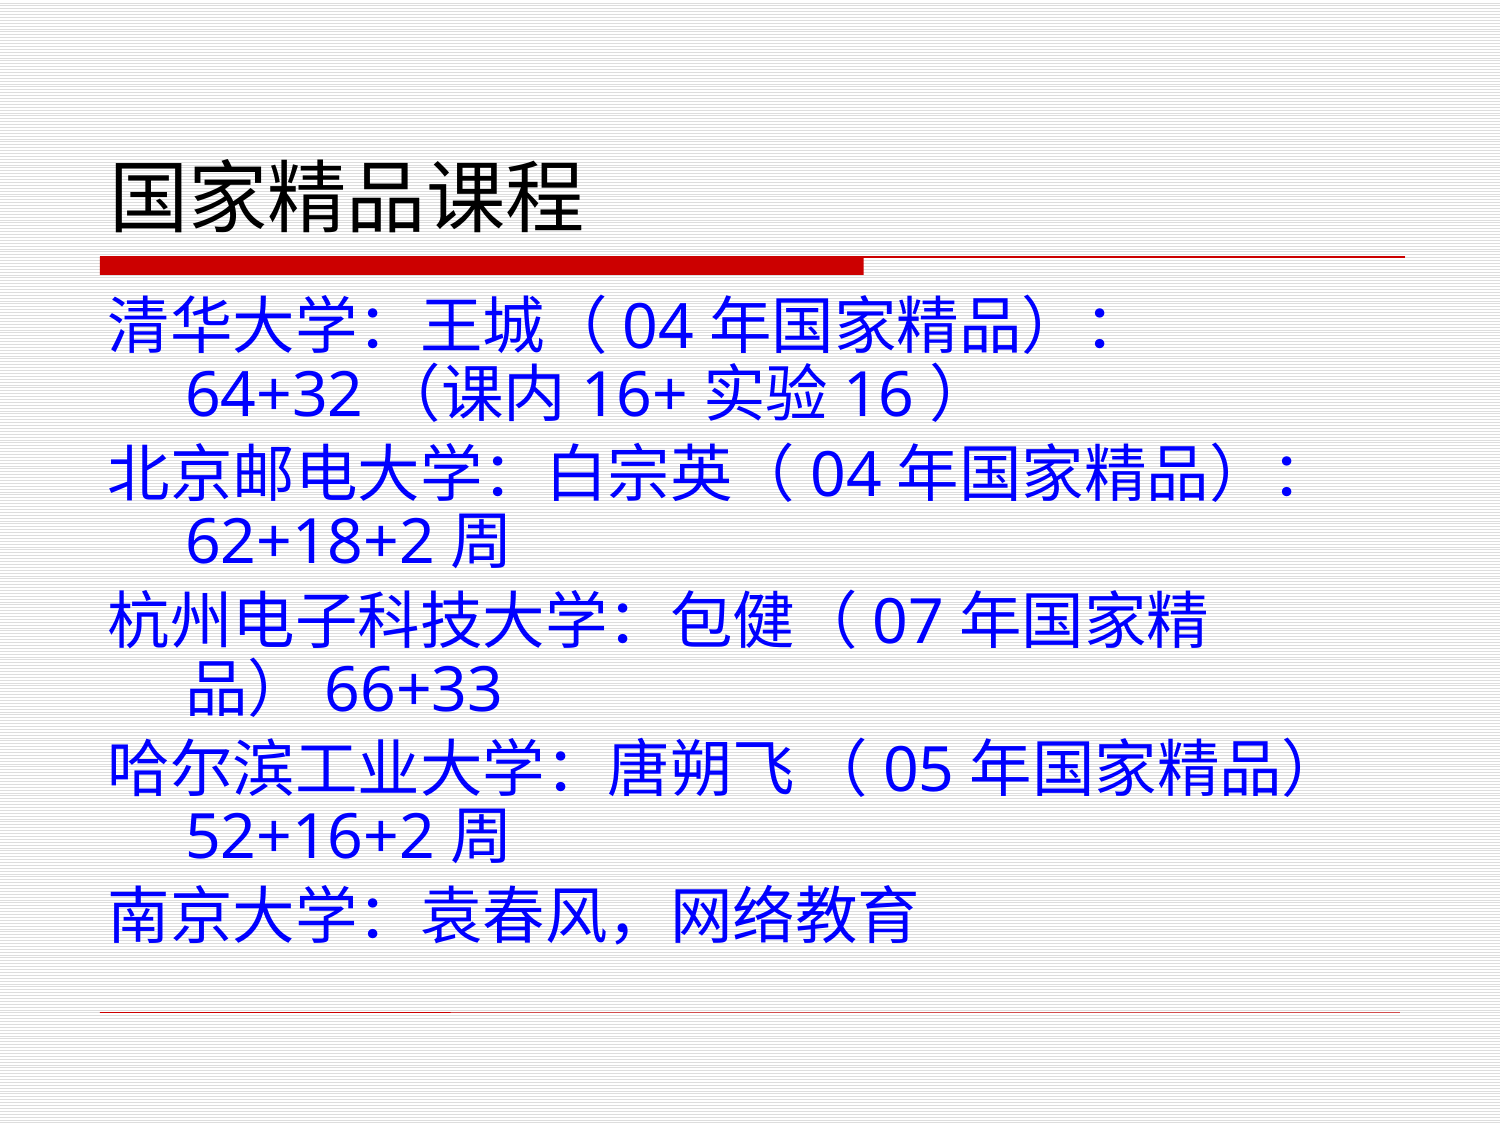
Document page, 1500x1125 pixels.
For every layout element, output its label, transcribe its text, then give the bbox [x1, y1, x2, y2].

title 国家精品课程 [93, 49, 1407, 250]
list 清华大学：王城（04年国家精品）：64+32（课内16+实验16） 北京邮电大学：白宗英（04年国家精品）：62+18+2周 杭州电子科技大学：包健（07年国家精品）66+33 哈尔滨工业大学：唐朔飞 （05年国家精品）52+16+2周 南京大学：袁春风，网络教育 [92, 287, 1406, 988]
